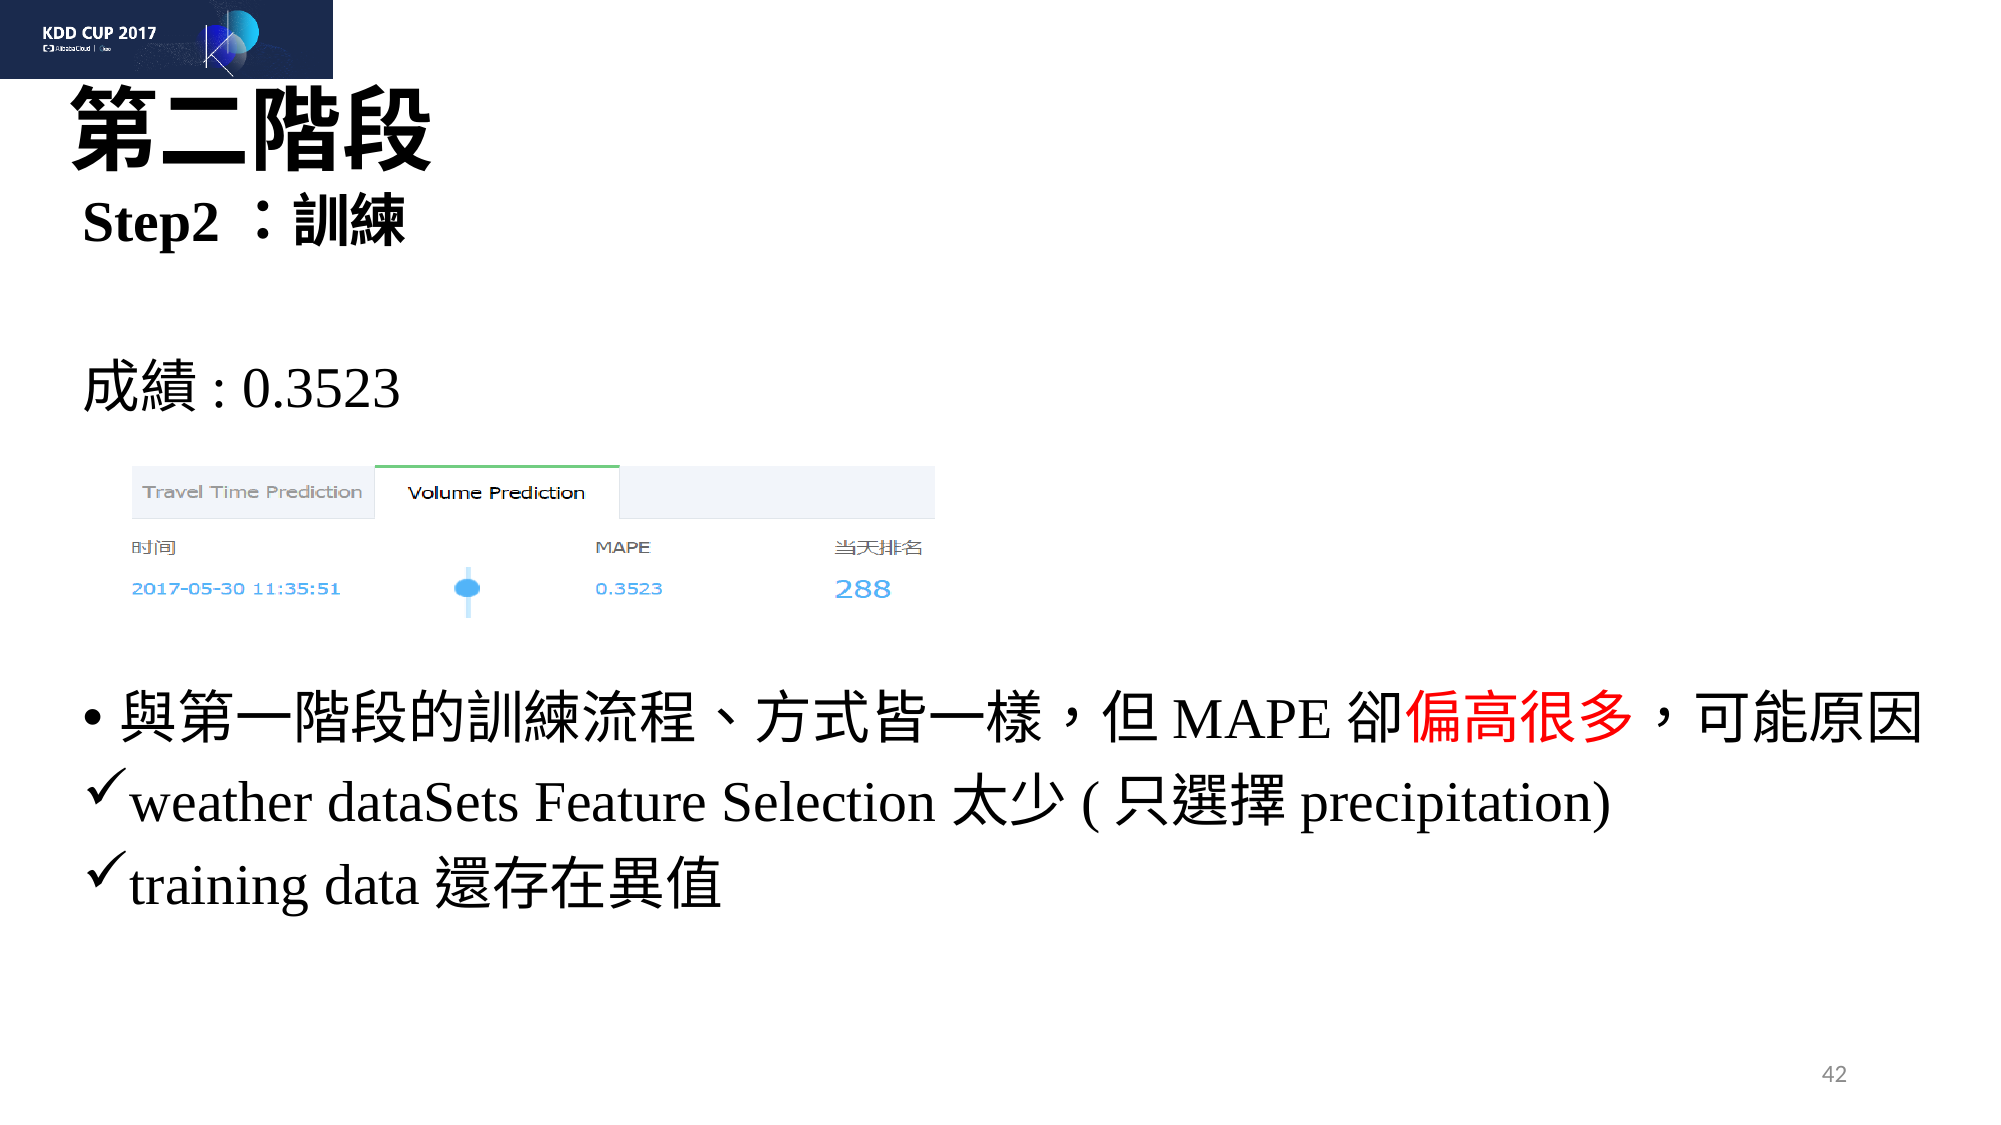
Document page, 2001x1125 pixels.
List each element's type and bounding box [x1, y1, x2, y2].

picture [0, 0, 333, 79]
text_box [52, 24, 1952, 988]
slide_number [1412, 1042, 1863, 1103]
